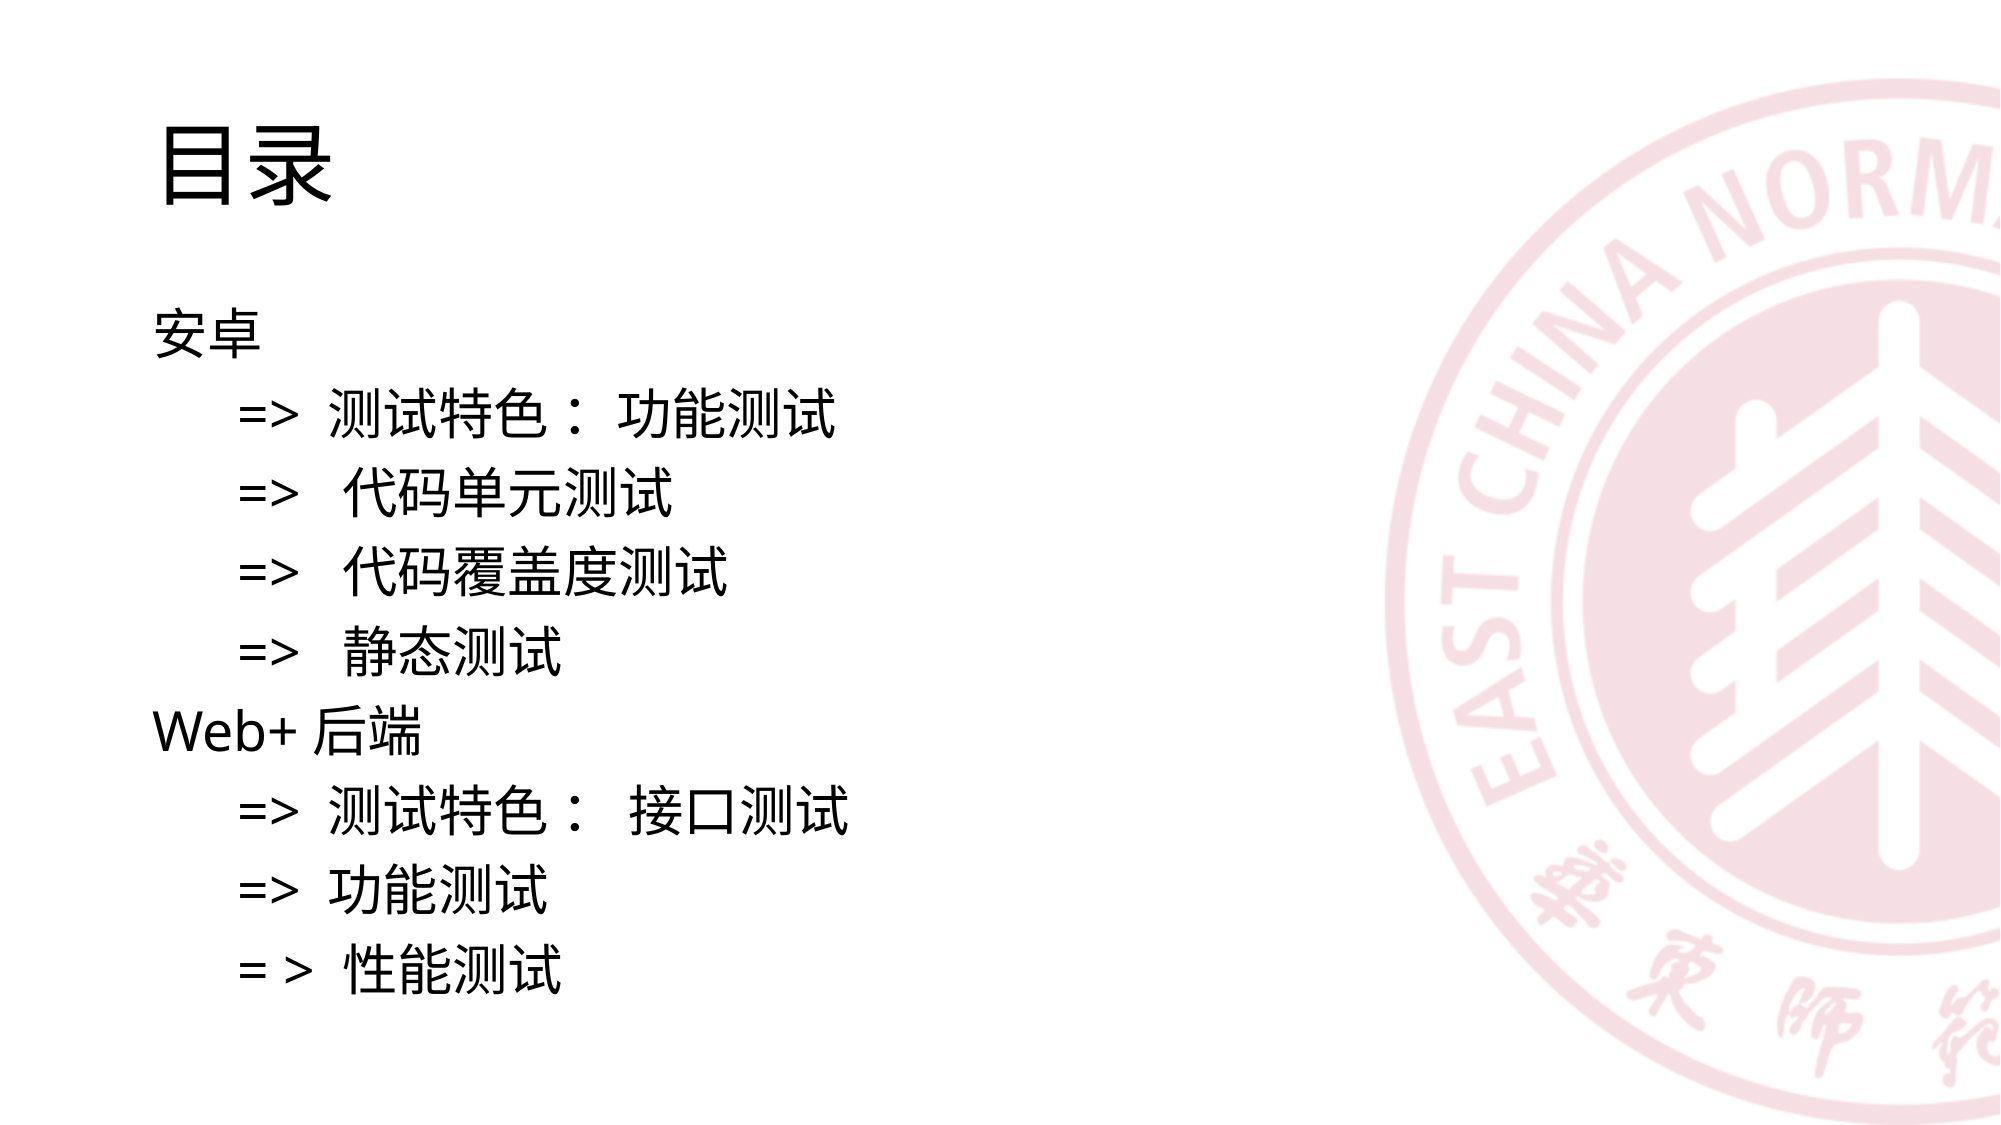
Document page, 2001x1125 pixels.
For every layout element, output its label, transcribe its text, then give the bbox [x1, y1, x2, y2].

list 安卓 => 测试特色 ：功能测试 => 代码单元测试 => 代码覆盖度测试 => 静态测试 Web+后端 => 测试特色 ： 接口测试 => 功能测试 = > 性能测试 [137, 299, 1863, 1014]
picture [0, 0, 2001, 1125]
title 目录 [137, 59, 1863, 278]
